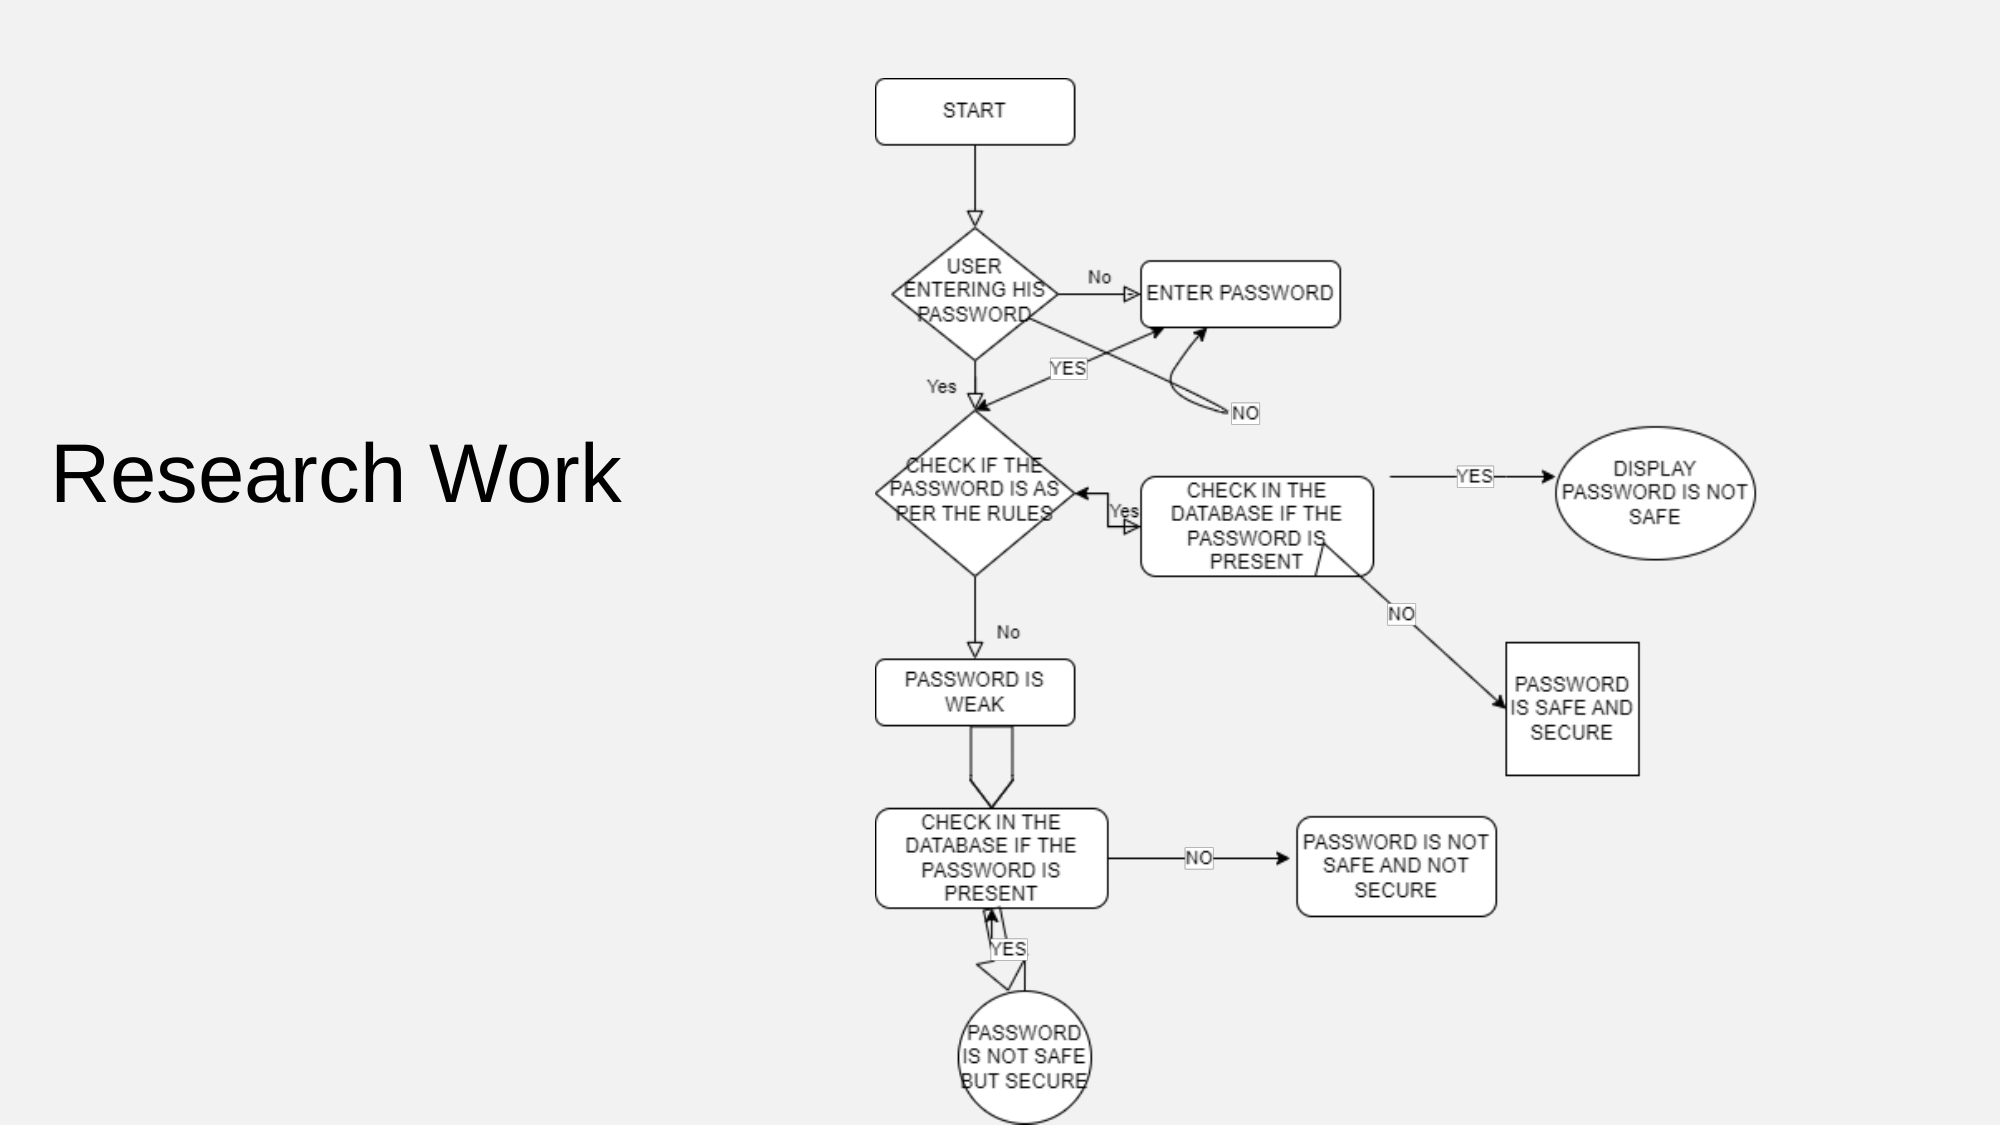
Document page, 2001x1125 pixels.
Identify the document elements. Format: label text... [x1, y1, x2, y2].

text_box Research Work [35, 411, 638, 527]
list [874, 78, 1758, 1125]
